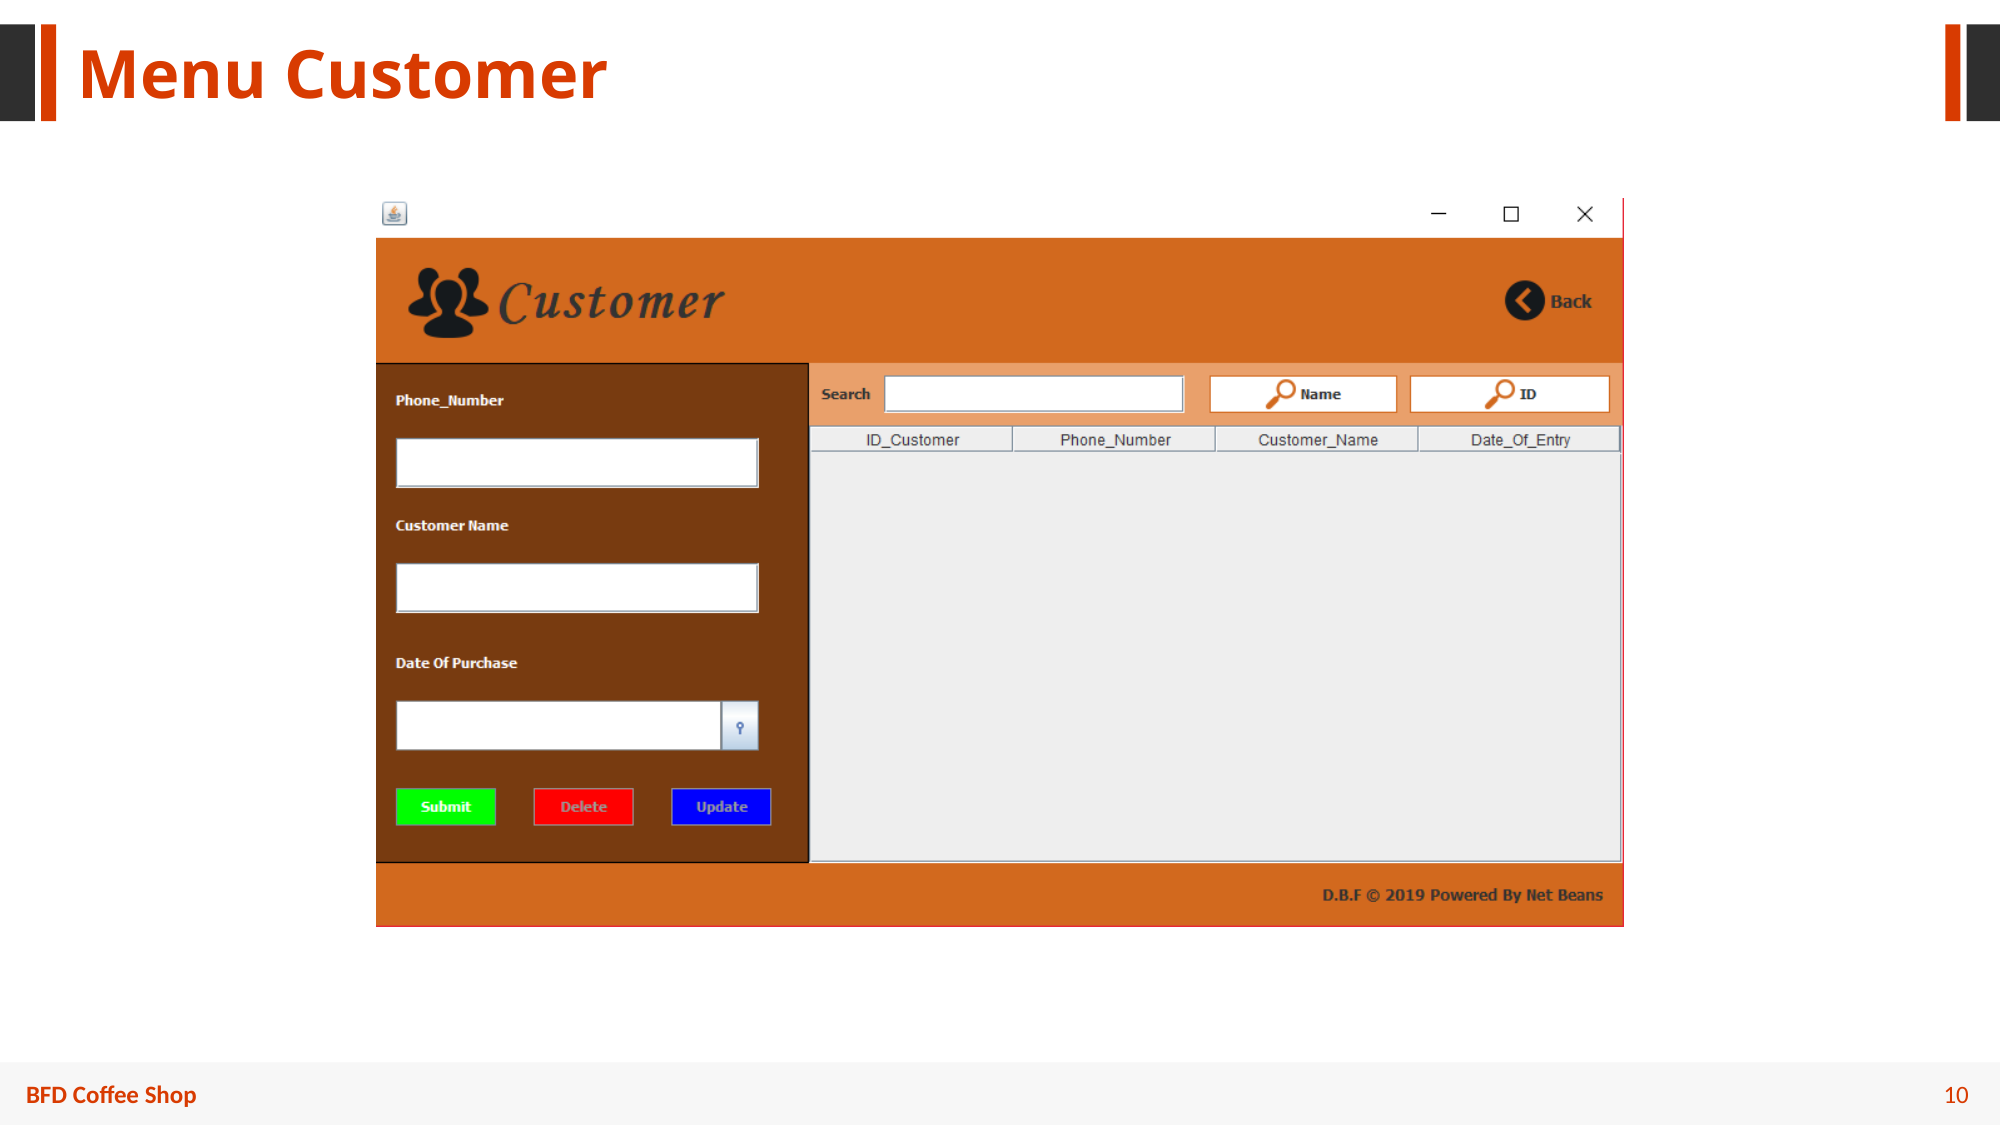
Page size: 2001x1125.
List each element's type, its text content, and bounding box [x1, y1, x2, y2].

text_box Menu Customer [62, 39, 1063, 119]
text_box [0, 24, 57, 122]
picture [376, 198, 1624, 927]
